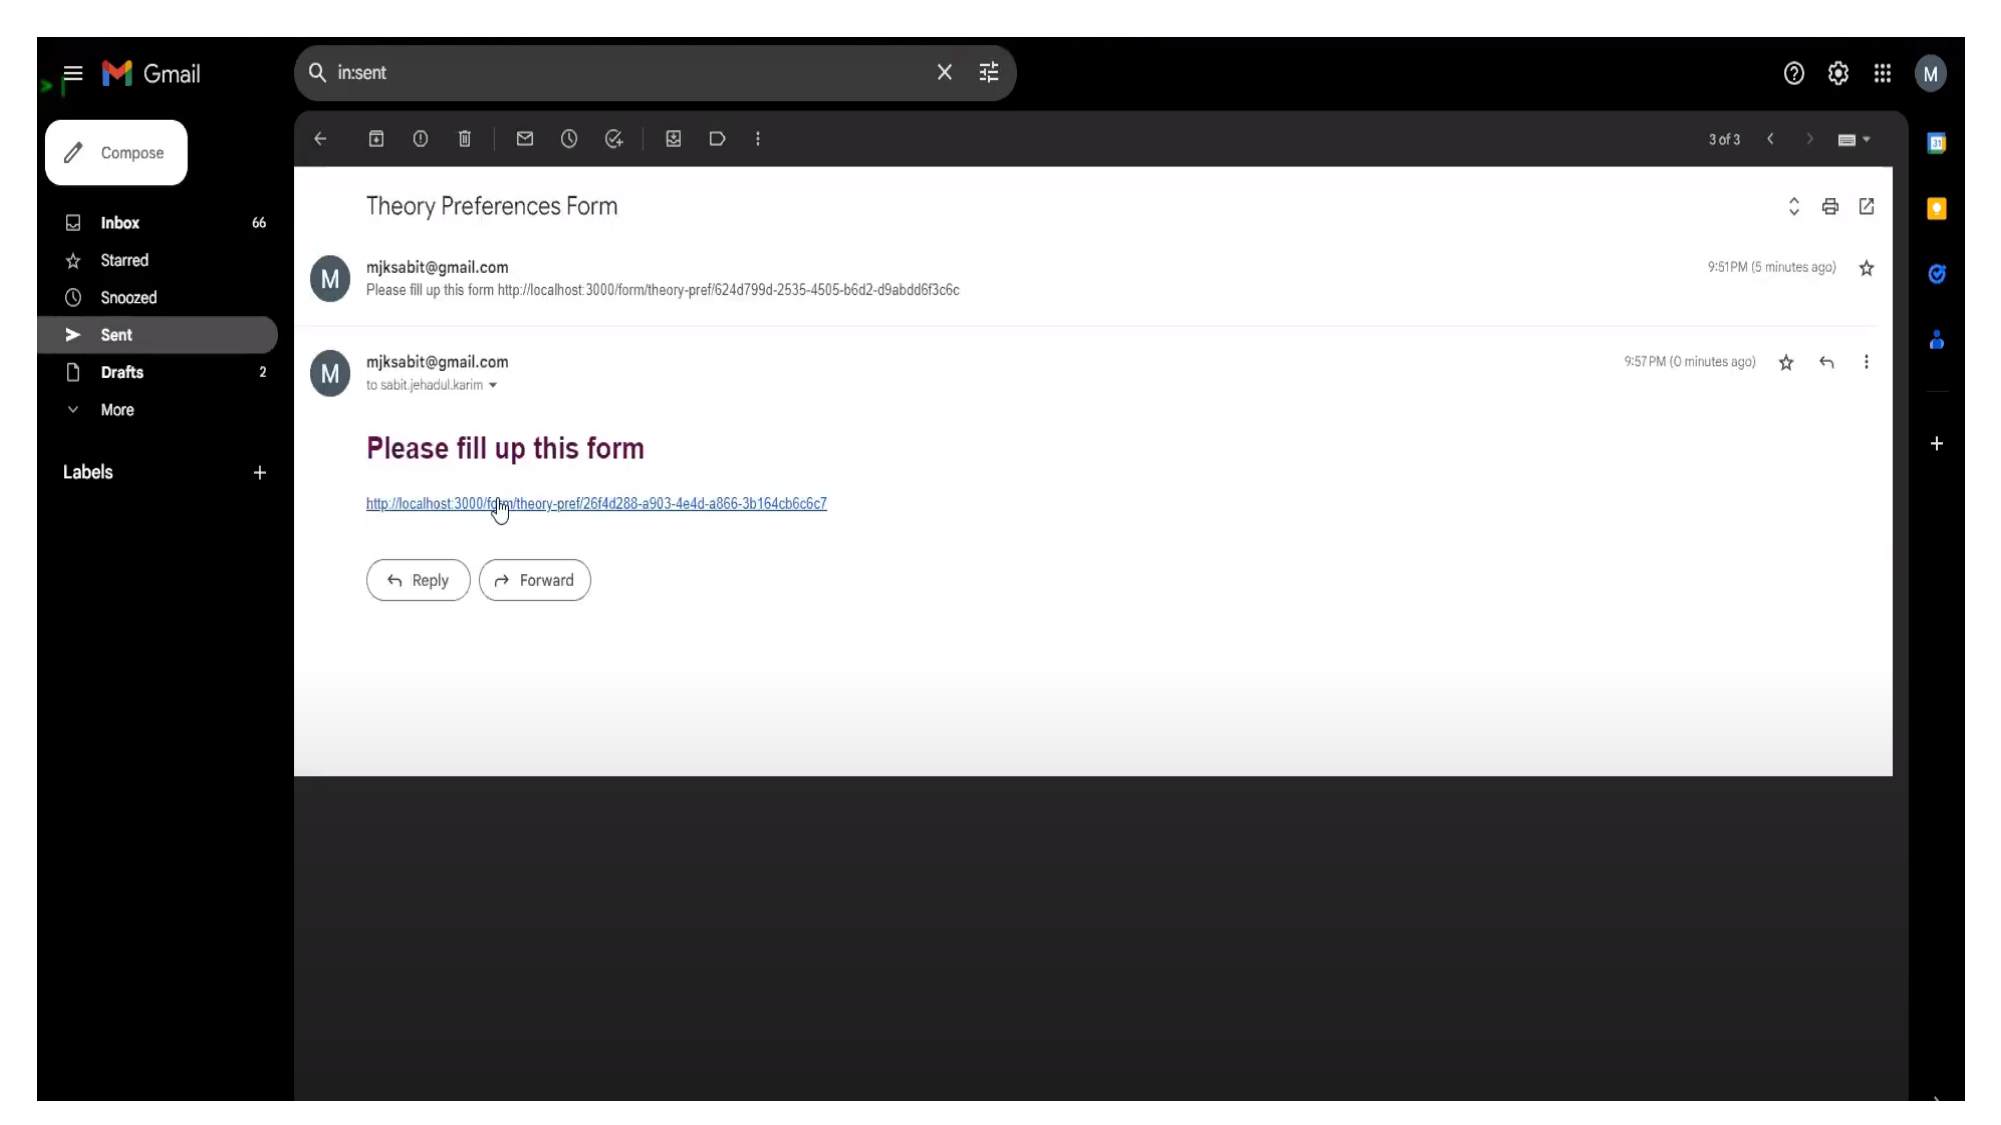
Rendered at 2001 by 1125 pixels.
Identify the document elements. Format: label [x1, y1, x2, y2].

list [37, 37, 1965, 1101]
